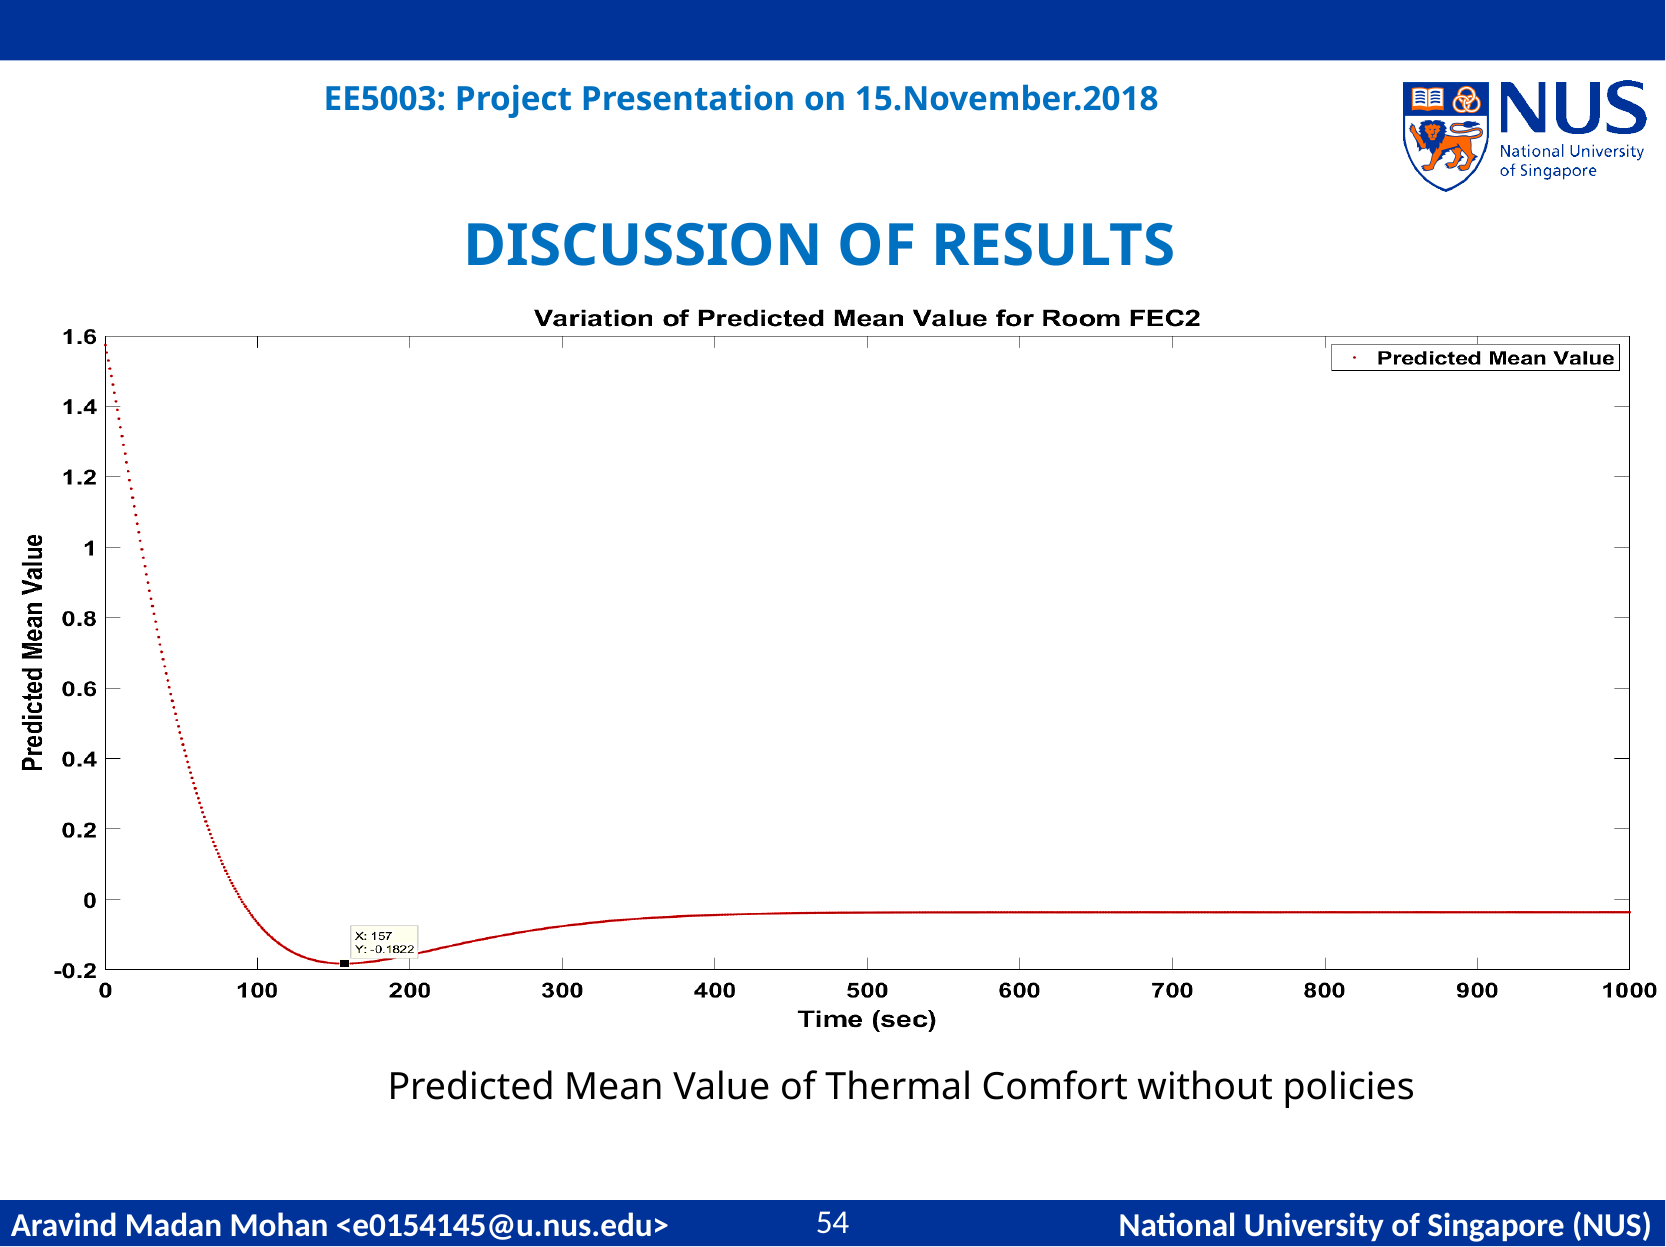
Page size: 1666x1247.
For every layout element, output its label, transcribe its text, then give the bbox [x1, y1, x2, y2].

footer [769, 1238, 896, 1247]
text_box Discussion of Results [66, 191, 1573, 292]
text_box Predicted Mean Value of Thermal Comfort without policies [182, 1057, 1546, 1124]
text_box 54 [727, 1202, 938, 1238]
picture [0, 293, 1666, 1047]
picture [1393, 70, 1658, 200]
